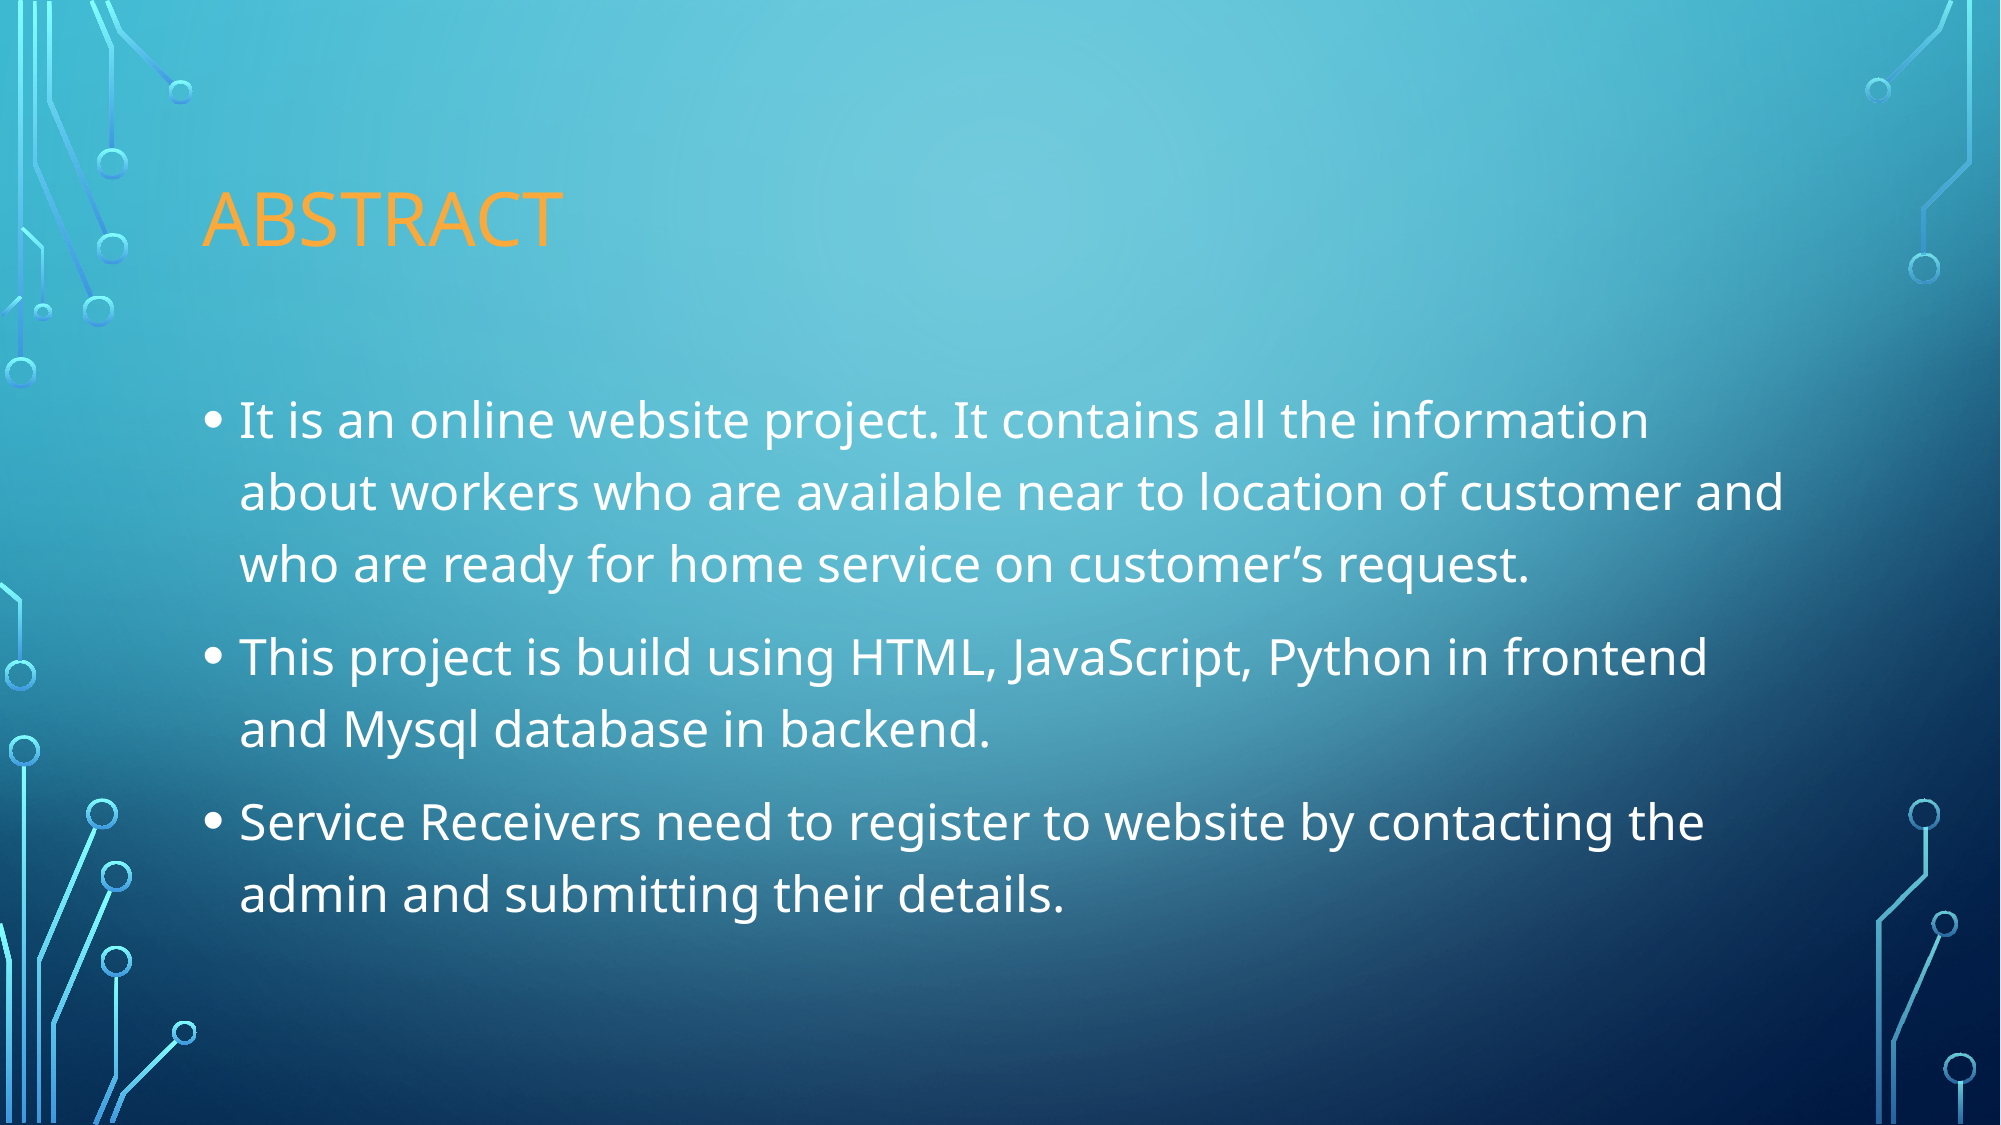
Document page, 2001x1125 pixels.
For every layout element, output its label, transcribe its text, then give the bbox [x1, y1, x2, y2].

title aBSTRACT [187, 101, 1813, 344]
list It is an online website project. It contains all the information about workers who are available near to location of customer and who are ready for home service on customer’s request. This project is build using HTML, JavaScript, Python in frontend and Mysql database in backend. Service Receivers need to register to website by contacting the admin and submitting their details. [187, 369, 1813, 950]
